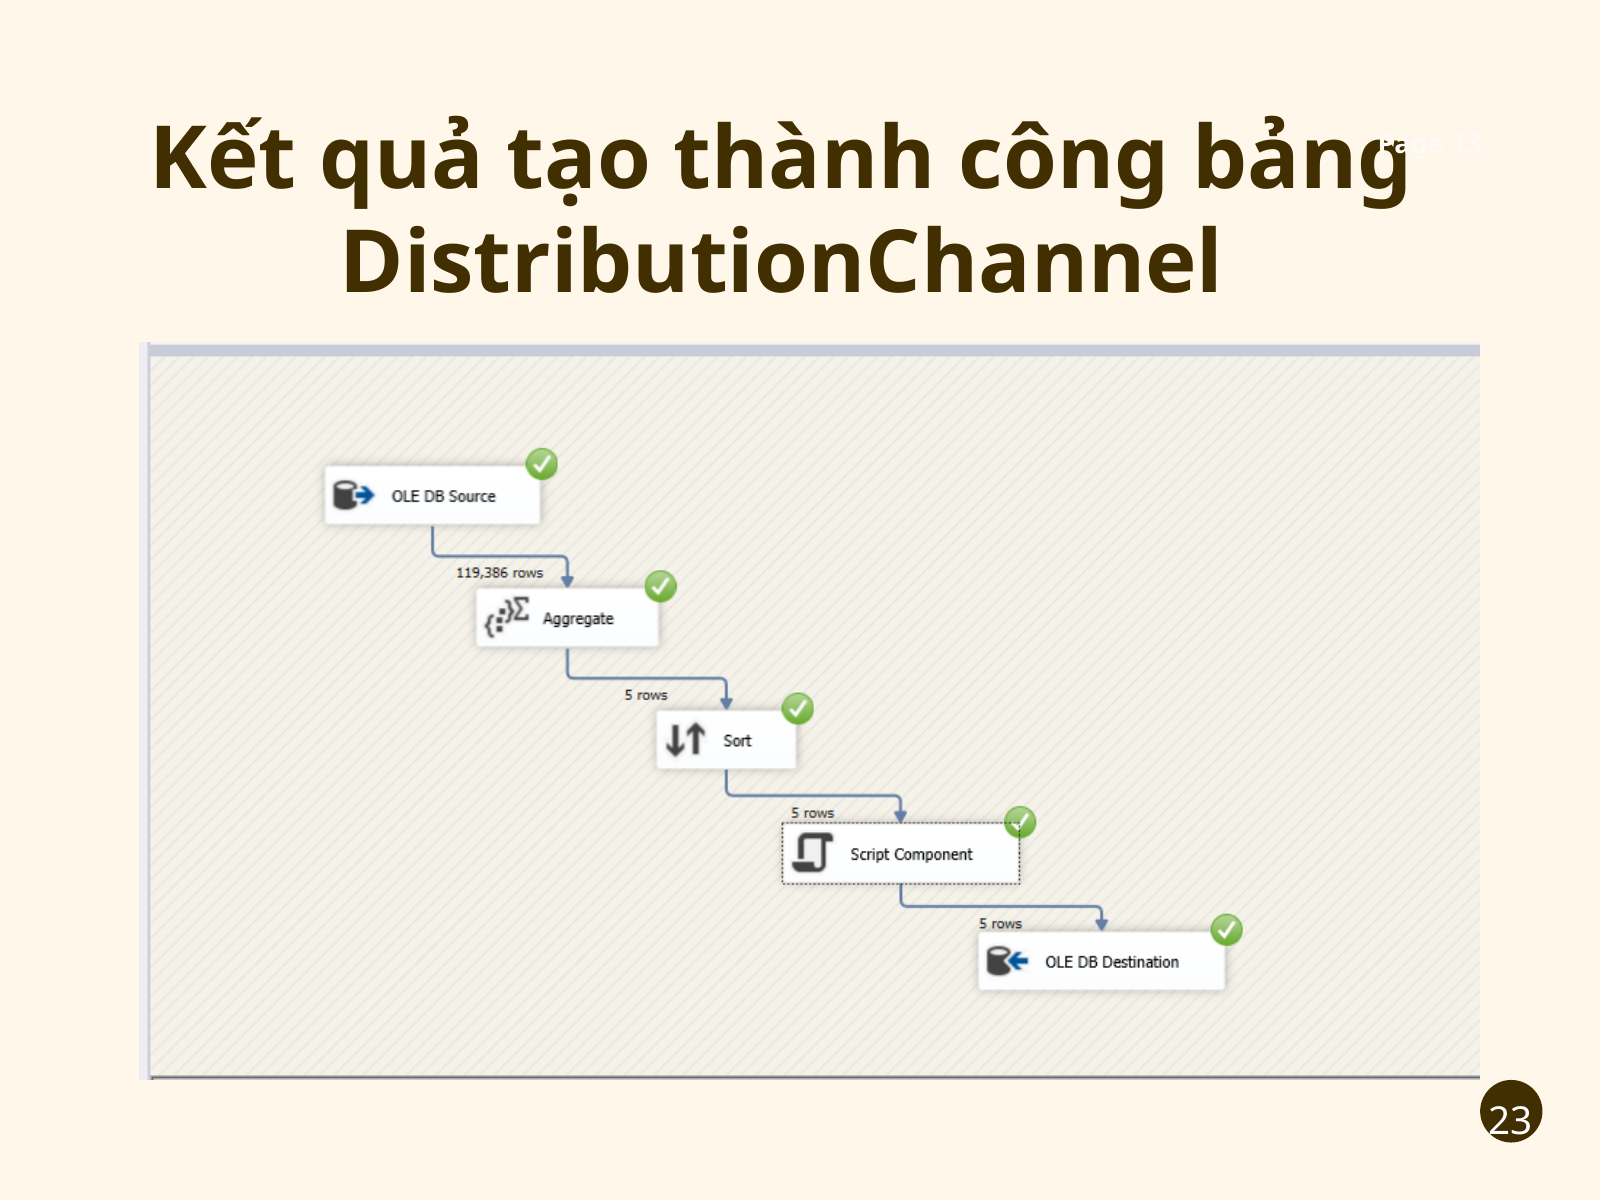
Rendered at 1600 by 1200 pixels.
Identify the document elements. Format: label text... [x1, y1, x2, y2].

text_box Kết quả tạo thành công bảng DistributionChannel [25, 101, 1539, 311]
text_box Page 13 [1343, 120, 1517, 159]
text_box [1479, 1079, 1543, 1143]
picture [138, 342, 1480, 1081]
